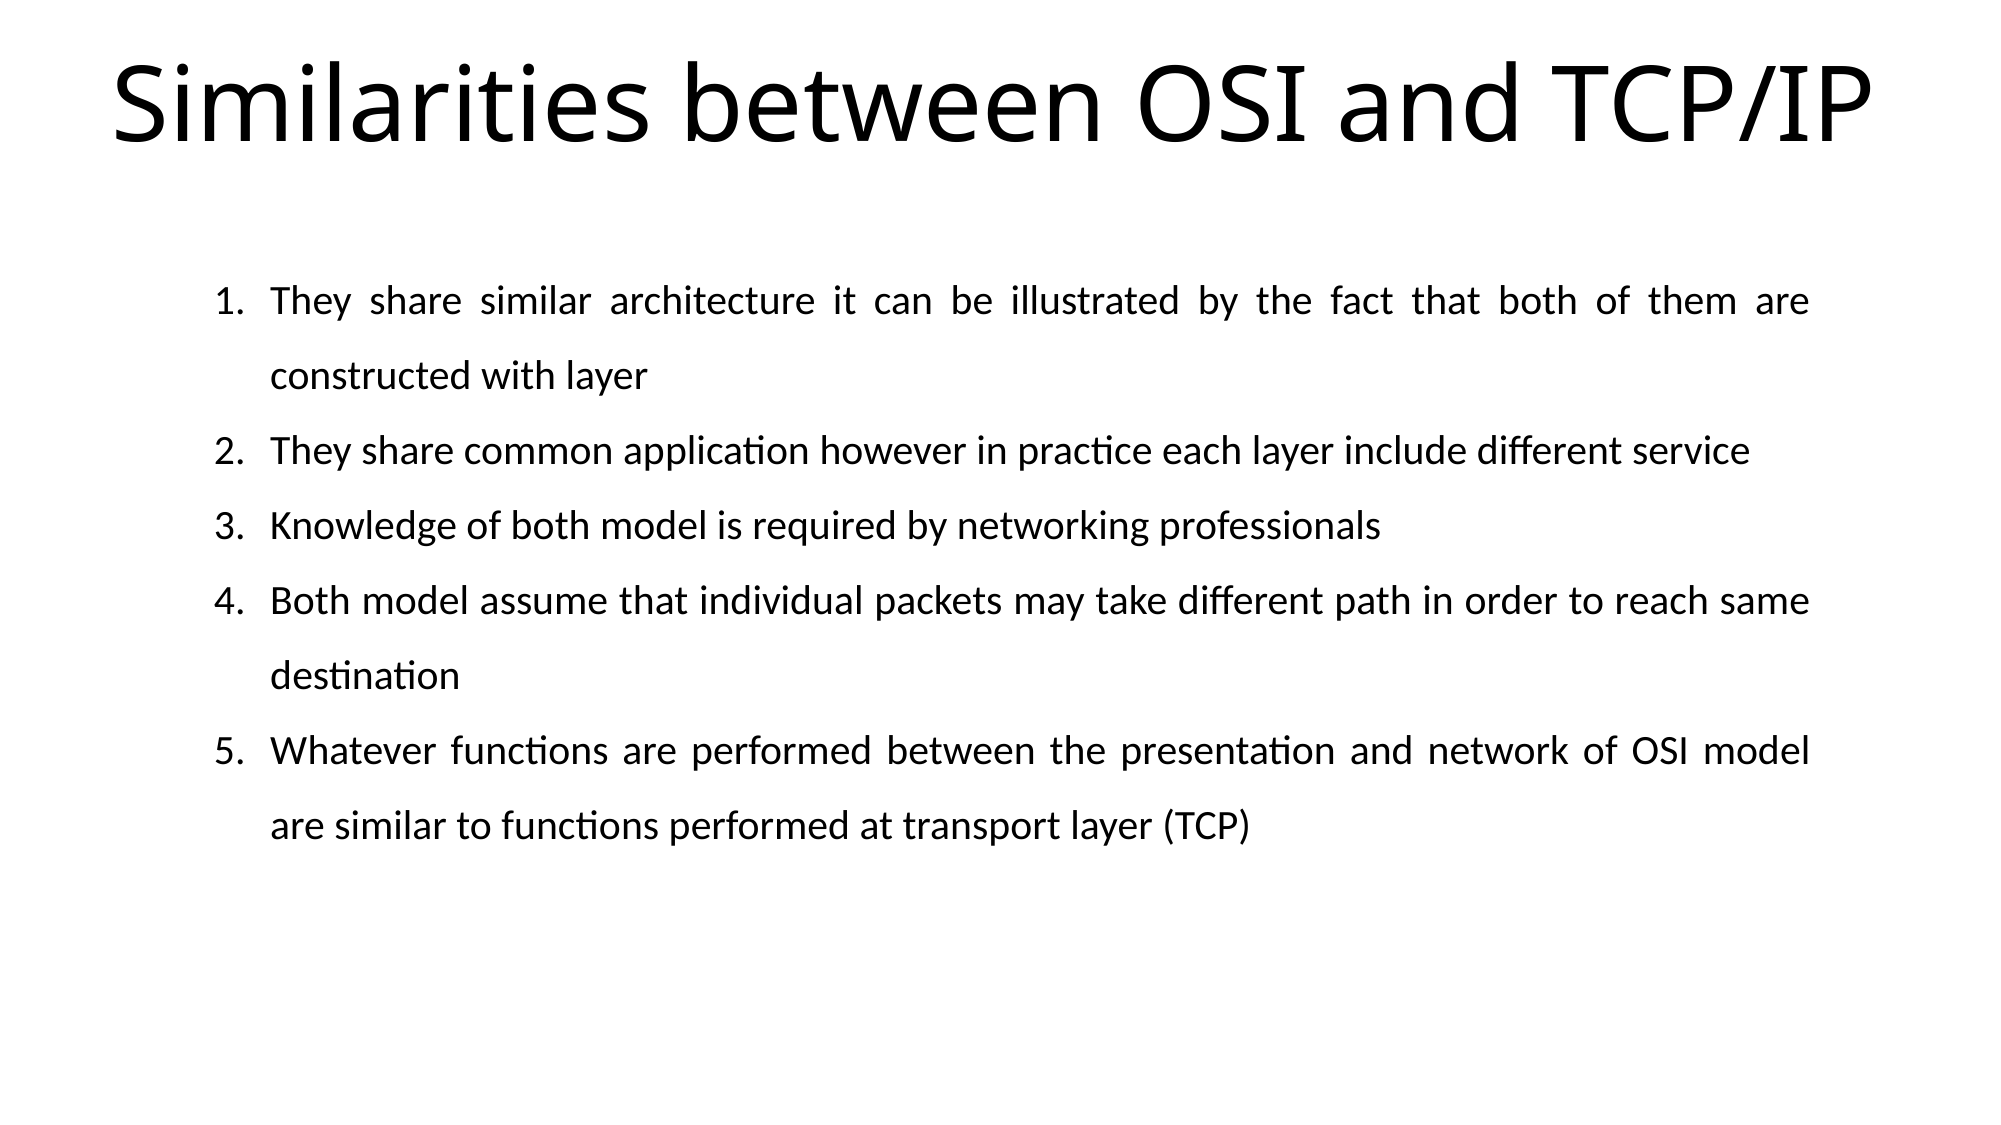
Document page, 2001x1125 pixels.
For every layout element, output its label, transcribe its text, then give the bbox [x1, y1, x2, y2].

text_box They share similar architecture it can be illustrated by the fact that both of them are constructed with layer They share common application however in practice each layer include different service Knowledge of both model is required by networking professionals Both model assume that individual packets may take different path in order to reach same destination Whatever functions are performed between the presentation and network of OSI model are similar to functions performed at transport layer (TCP) [199, 240, 1826, 856]
title Similarities between OSI and TCP/IP [0, 40, 1995, 172]
